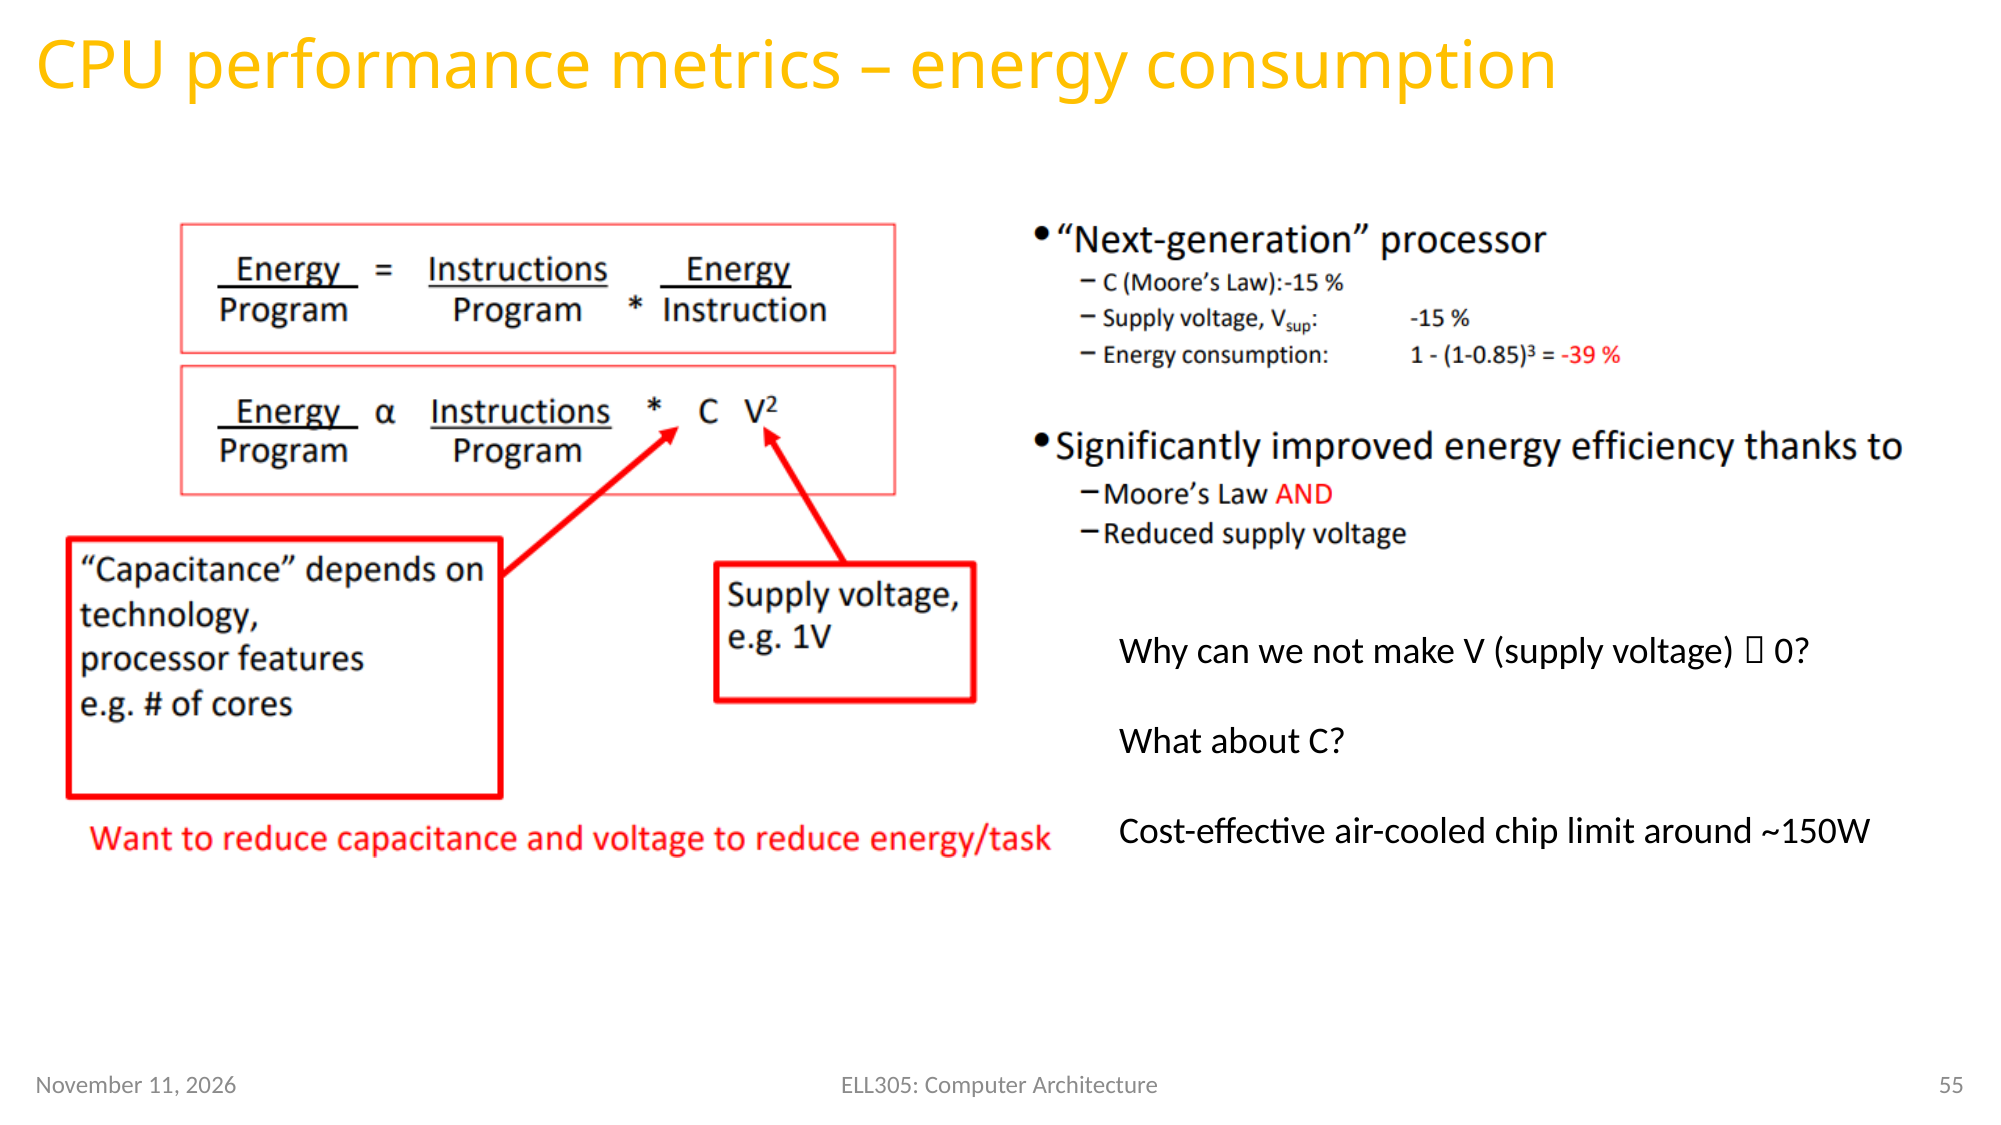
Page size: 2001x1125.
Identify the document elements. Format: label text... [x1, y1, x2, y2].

title CPU performance metrics – energy consumption [20, 22, 1984, 112]
footer ELL305: Computer Architecture [662, 1053, 1338, 1114]
picture [55, 213, 1915, 858]
slide_number 55 [1529, 1053, 1980, 1114]
text_box Why can we not make V (supply voltage)  0? What about C? Cost-effective air-cooled chip limit around ~150W [1104, 618, 1915, 859]
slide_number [20, 1053, 471, 1114]
